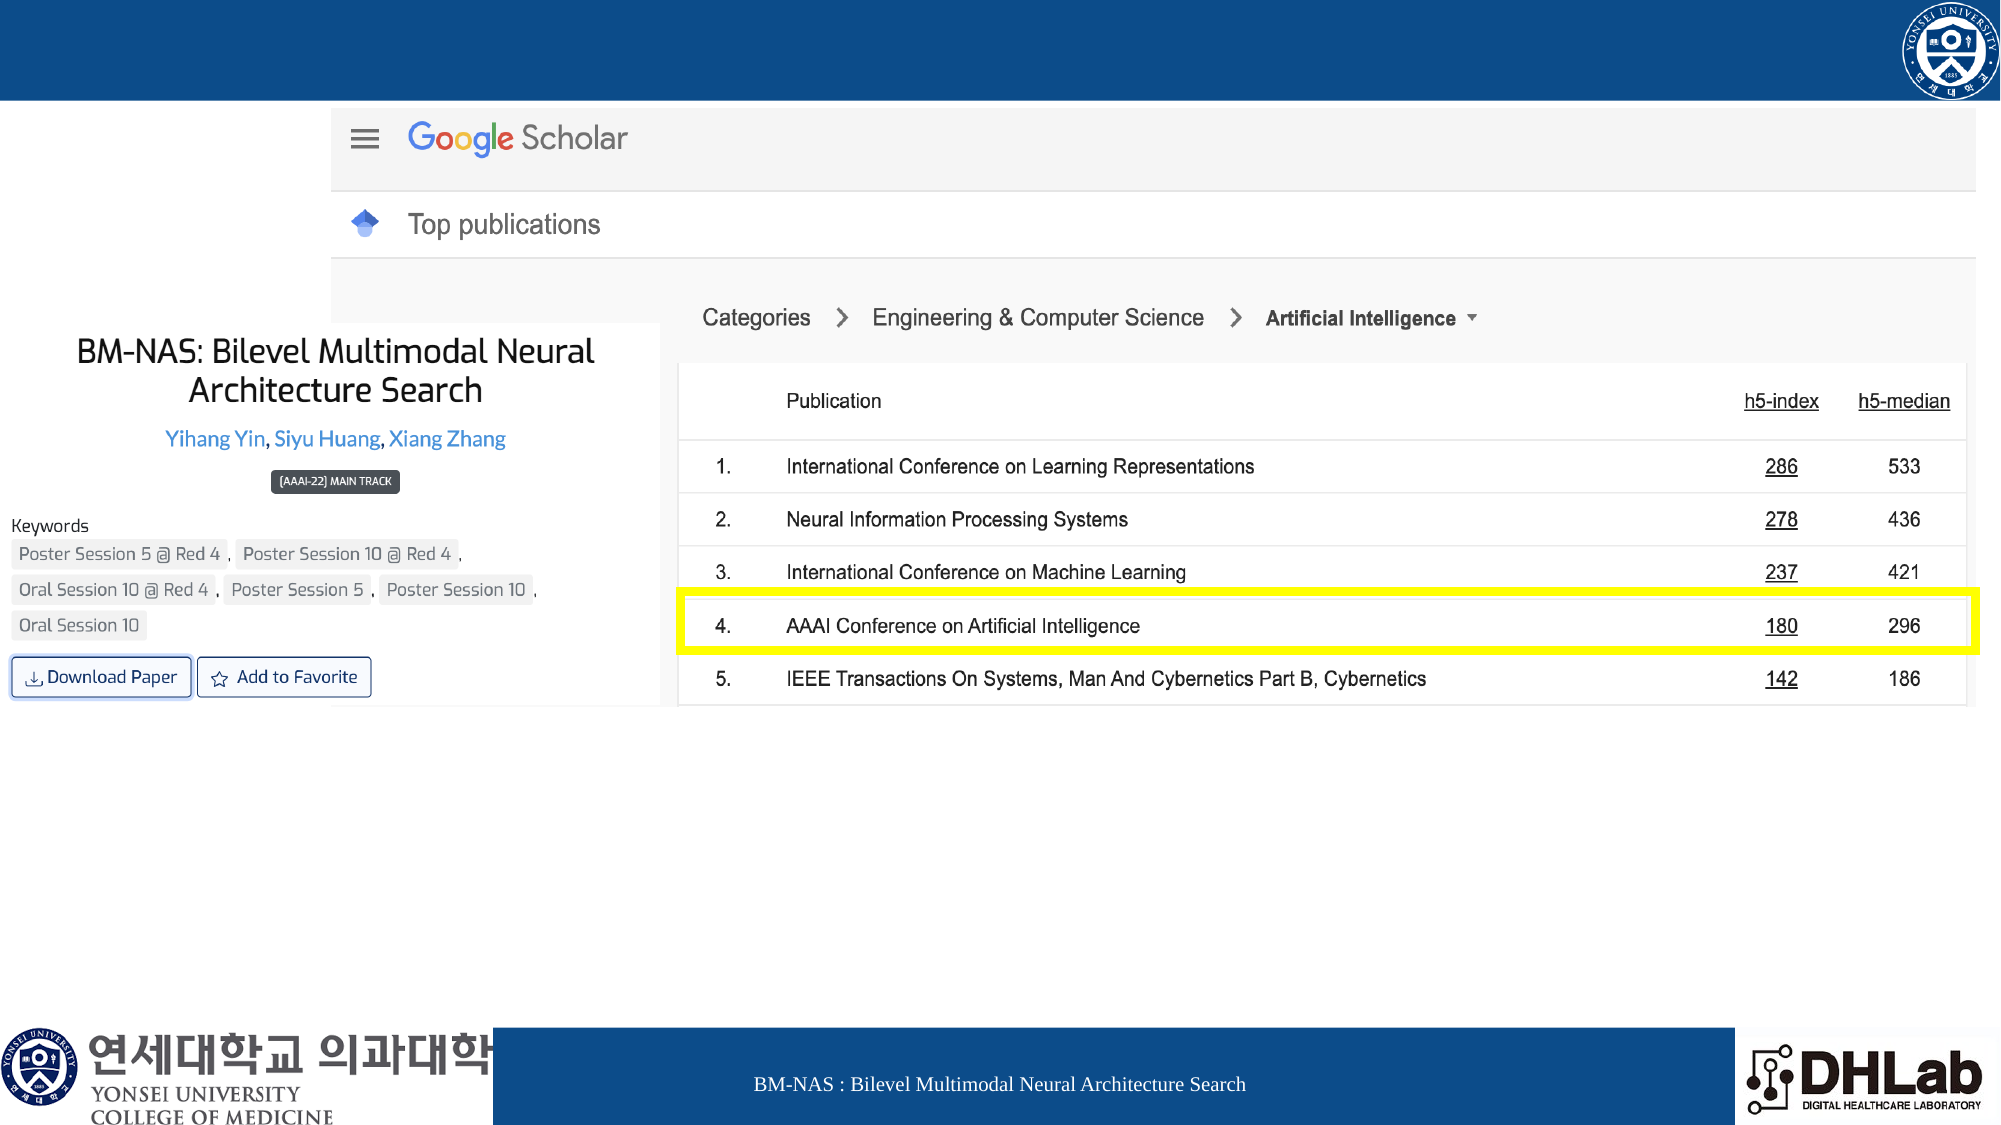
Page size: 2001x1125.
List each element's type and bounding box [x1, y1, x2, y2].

picture [0, 1027, 493, 1125]
picture [1902, 2, 2000, 100]
picture [0, 108, 1976, 707]
picture [1735, 1027, 2000, 1125]
